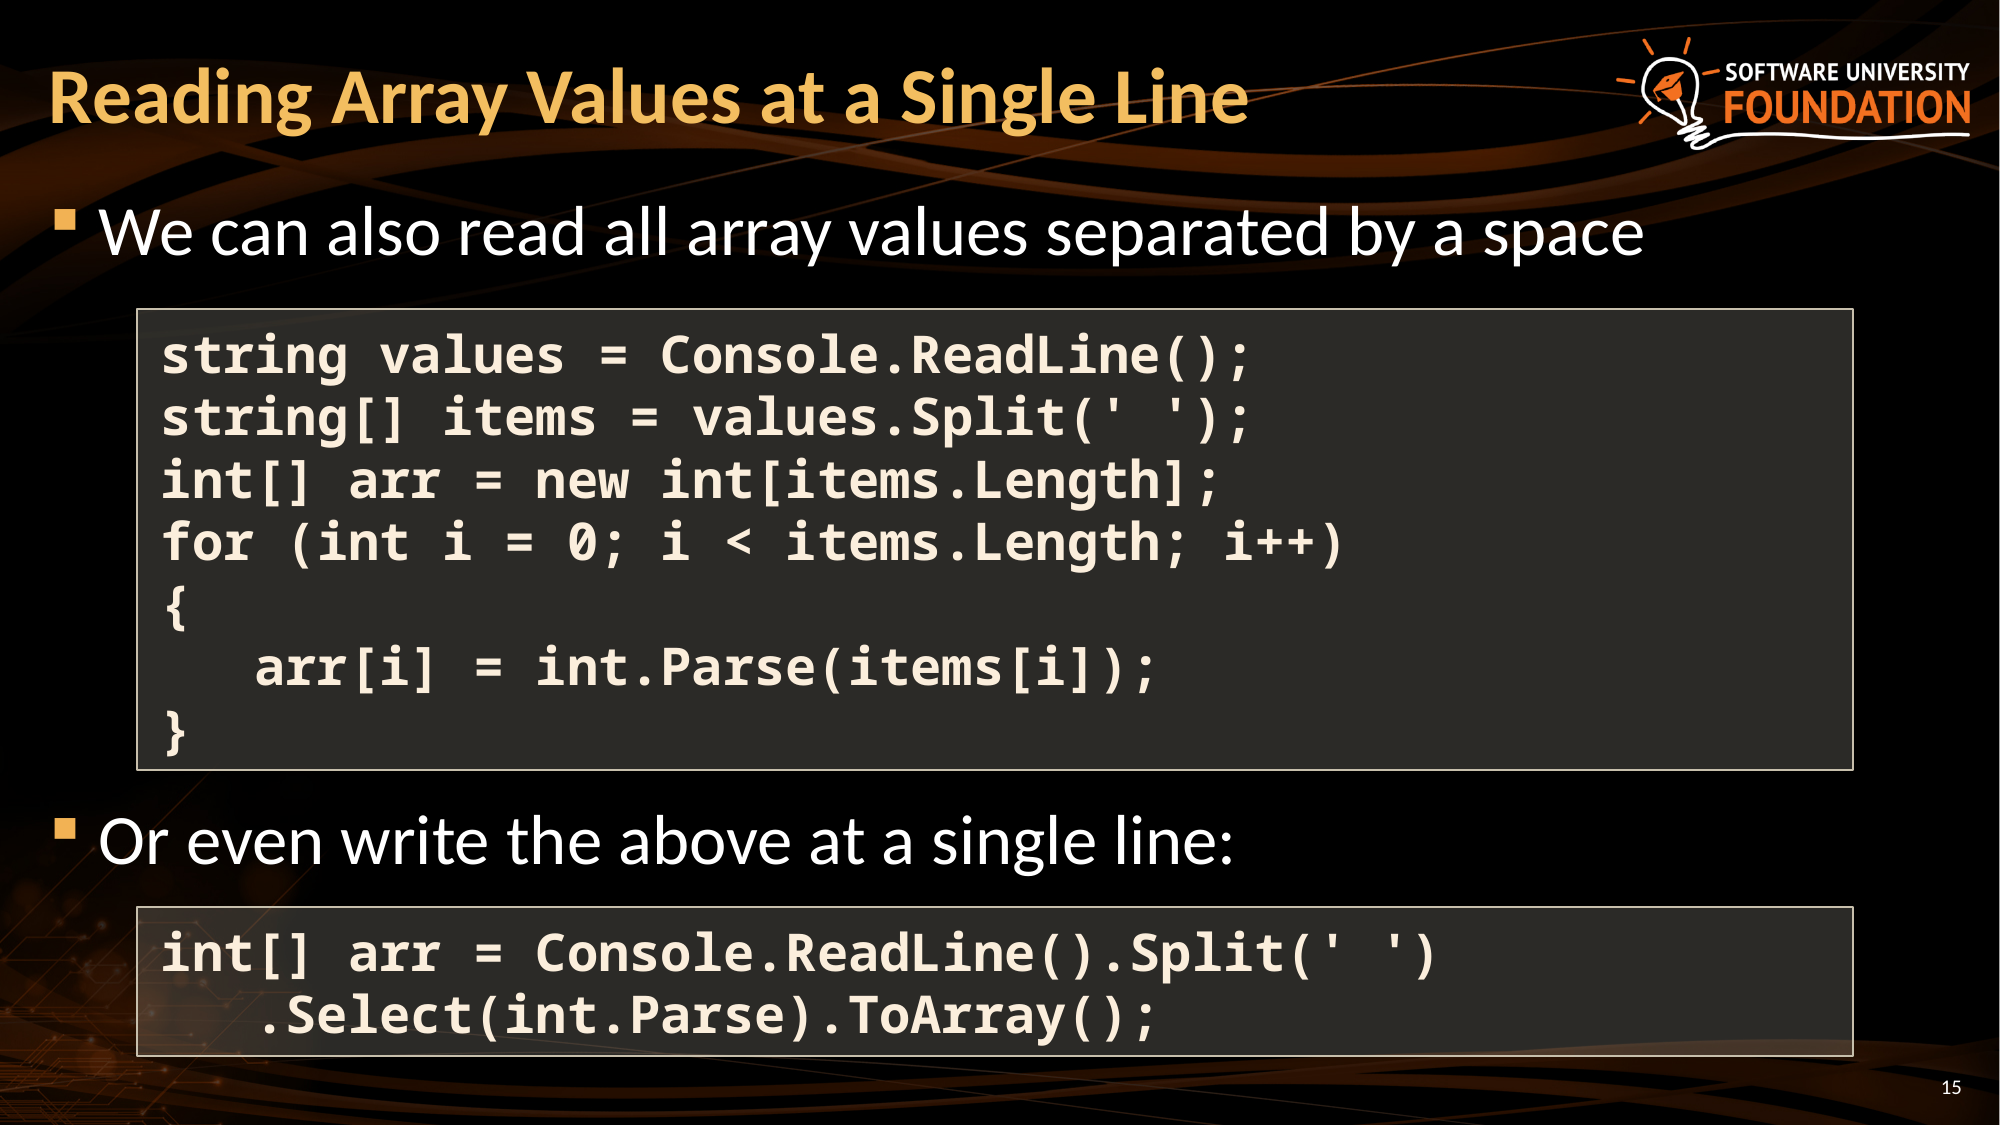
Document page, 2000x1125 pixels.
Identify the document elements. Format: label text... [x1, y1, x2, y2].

title Reading Array Values at a Single Line [30, 6, 1602, 189]
list We can also read all array values separated by a space Or even write the above at a single line: [31, 188, 1968, 1103]
picture [0, 0, 2000, 1125]
text_box string values = Console.ReadLine(); string[] items = values.Split(' '); int[] arr = new int[items.Length]; for (int i = 0; i < items.Length; i++) { arr[i] = int.Parse(items[i]); } [137, 309, 1853, 771]
text_box int[] arr = Console.ReadLine().Split(' ') .Select(int.Parse).ToArray(); [137, 907, 1853, 1056]
